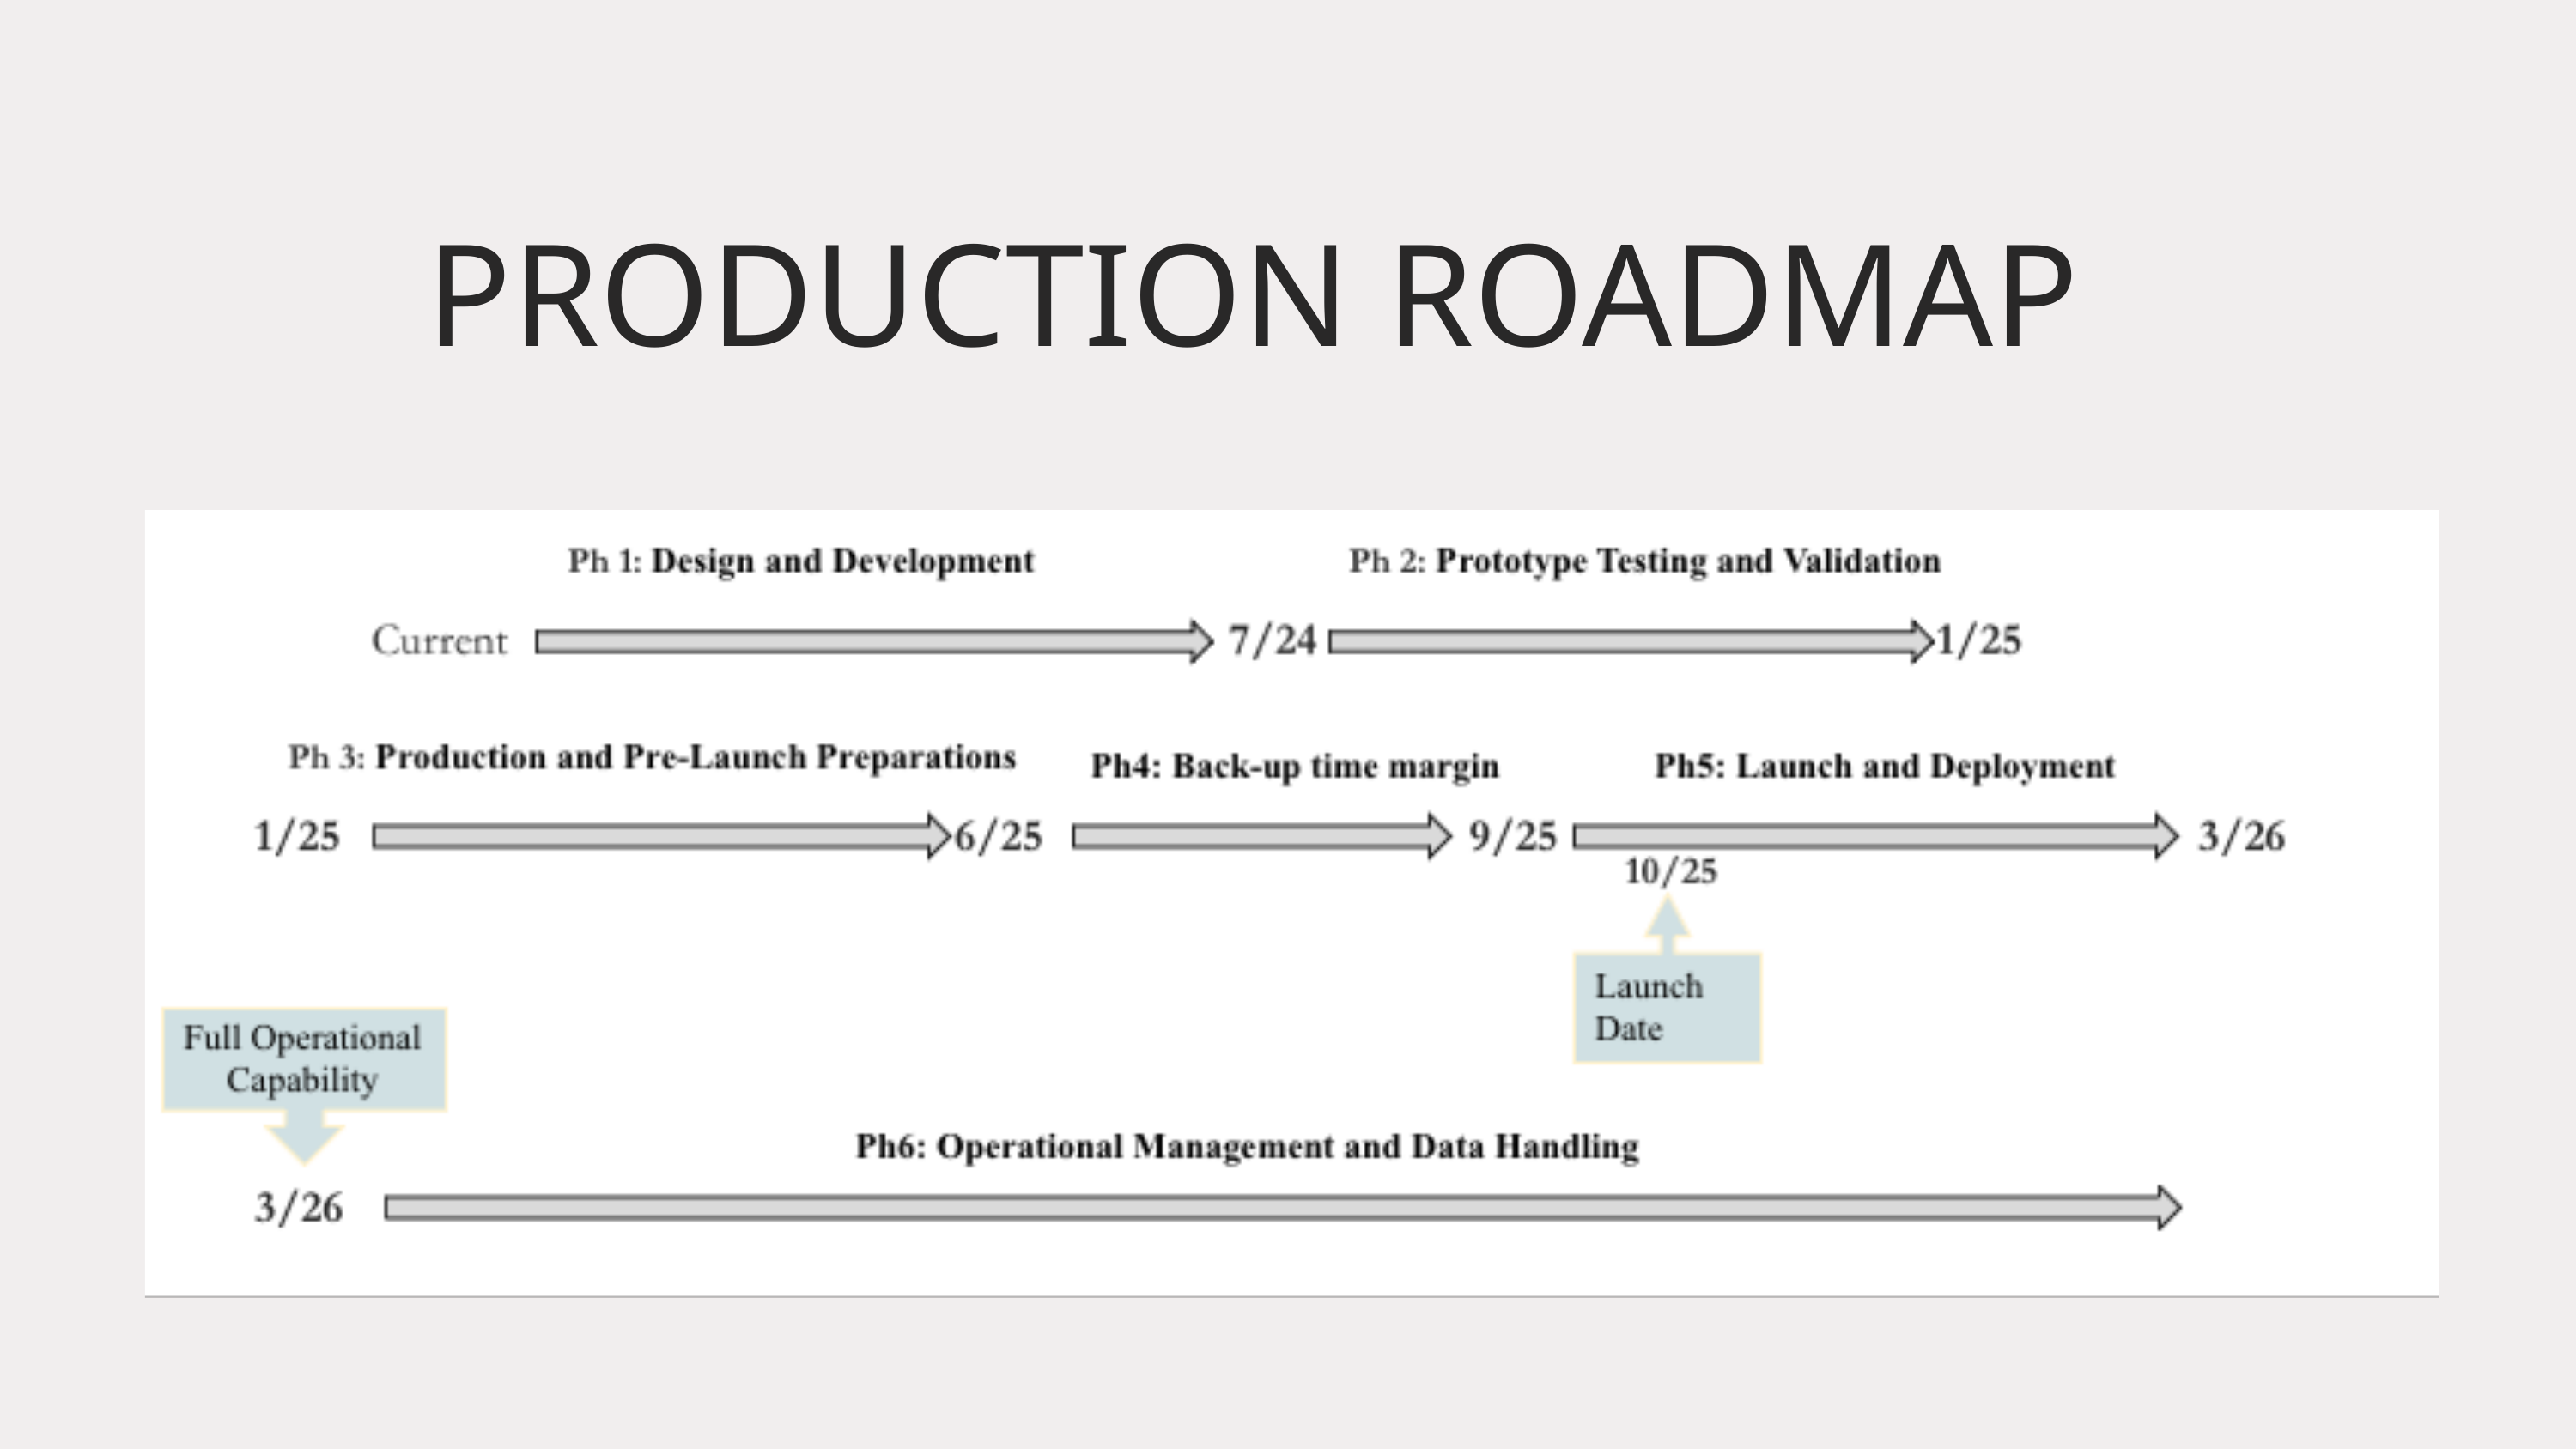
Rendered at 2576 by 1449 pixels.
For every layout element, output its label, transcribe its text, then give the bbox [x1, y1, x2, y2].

text_box [144, 510, 2439, 1304]
text_box PRODUCTION ROADMAP [424, 230, 2081, 375]
